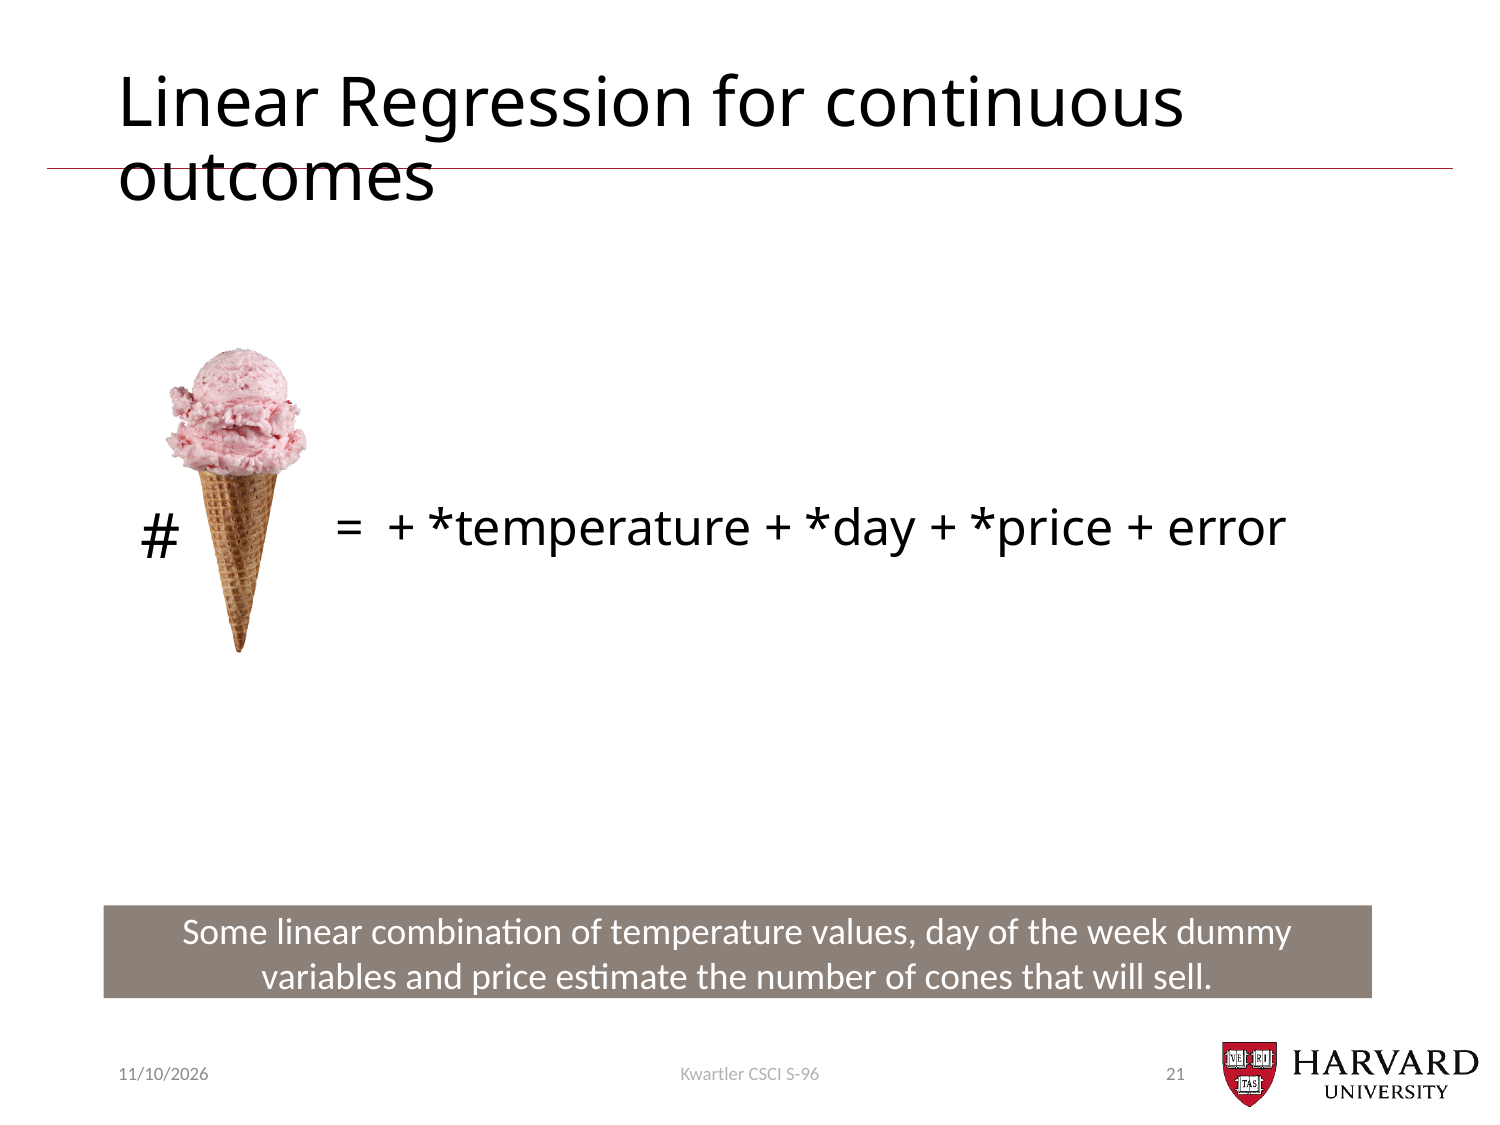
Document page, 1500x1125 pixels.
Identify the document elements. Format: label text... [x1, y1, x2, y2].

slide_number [103, 1042, 441, 1103]
text_box Some linear combination of temperature values, day of the week dummy variables and price estimate the number of cones that will sell. [103, 904, 1373, 999]
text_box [125, 344, 1389, 654]
title Linear Regression for continuous outcomes [103, 59, 1473, 157]
footer Kwartler CSCI S-96 [496, 1042, 1004, 1103]
picture [1200, 1024, 1500, 1125]
slide_number 21 [1059, 1042, 1200, 1103]
